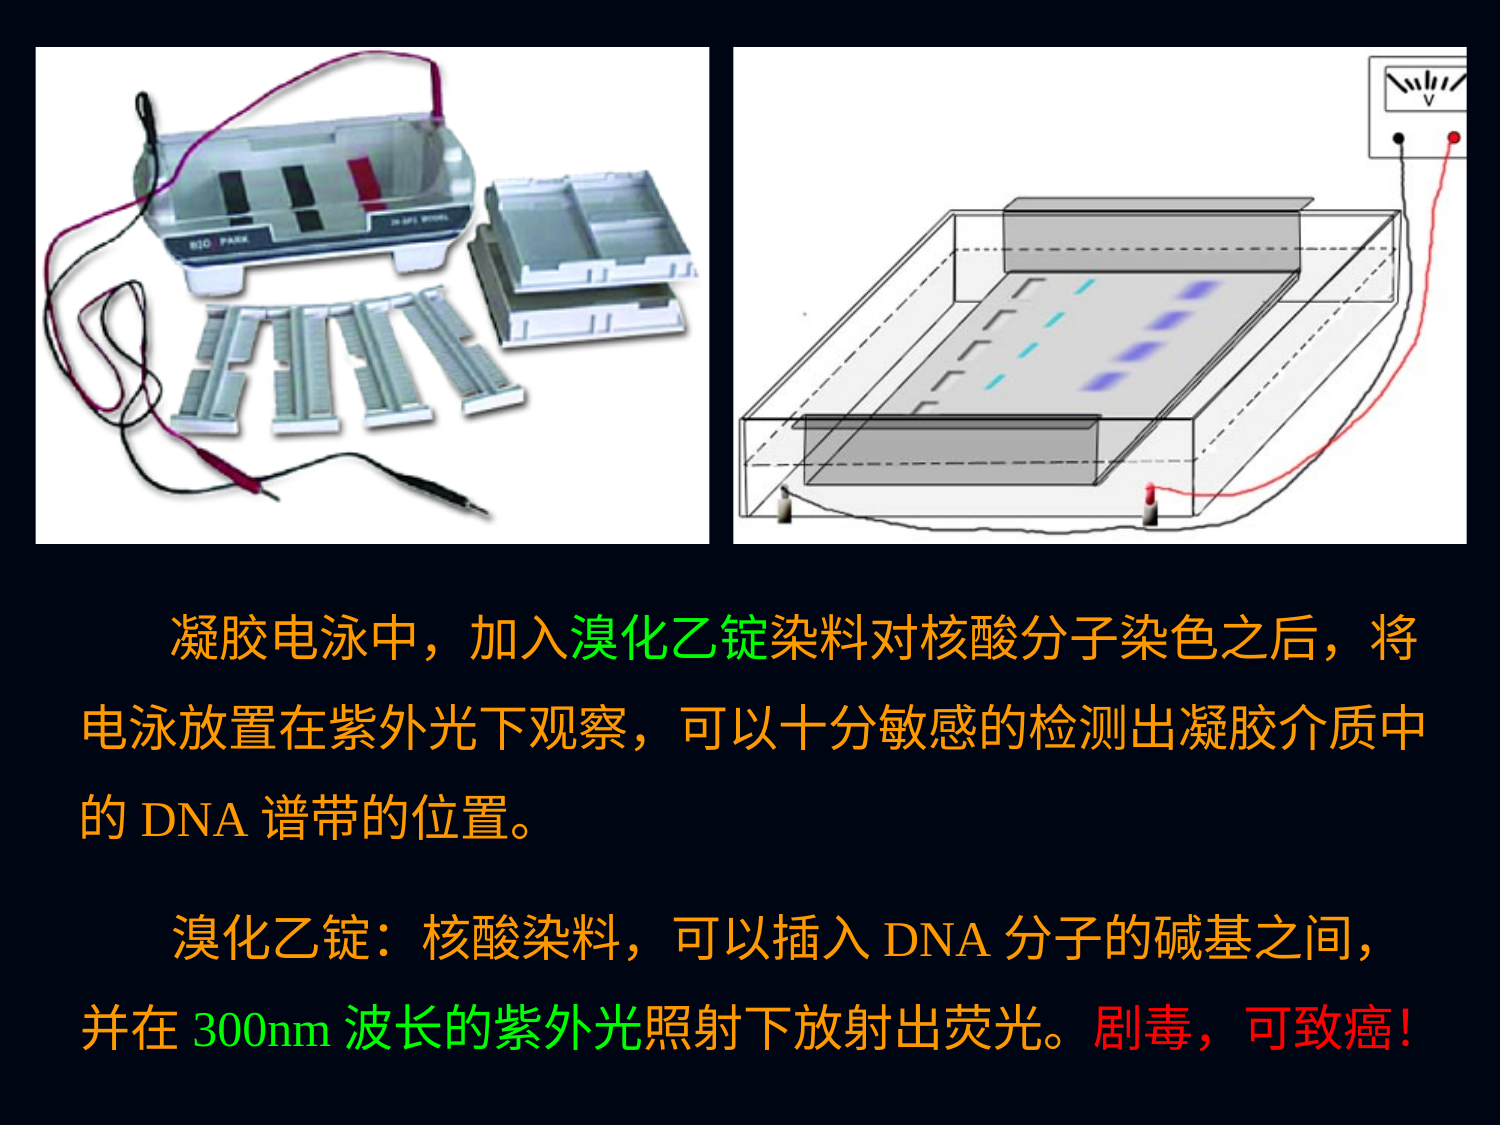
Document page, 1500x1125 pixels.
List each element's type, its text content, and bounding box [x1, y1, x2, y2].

text_box 凝胶电泳中，加入溴化乙锭染料对核酸分子染色之后，将电泳放置在紫外光下观察，可以十分敏感的检测出凝胶介质中的DNA谱带的位置。 [63, 568, 1470, 854]
picture [733, 46, 1467, 545]
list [35, 47, 710, 545]
text_box 溴化乙锭：核酸染料，可以插入DNA分子的碱基之间，并在300nm波长的紫外光照射下放射出荧光。剧毒，可致癌！ [65, 868, 1463, 1064]
